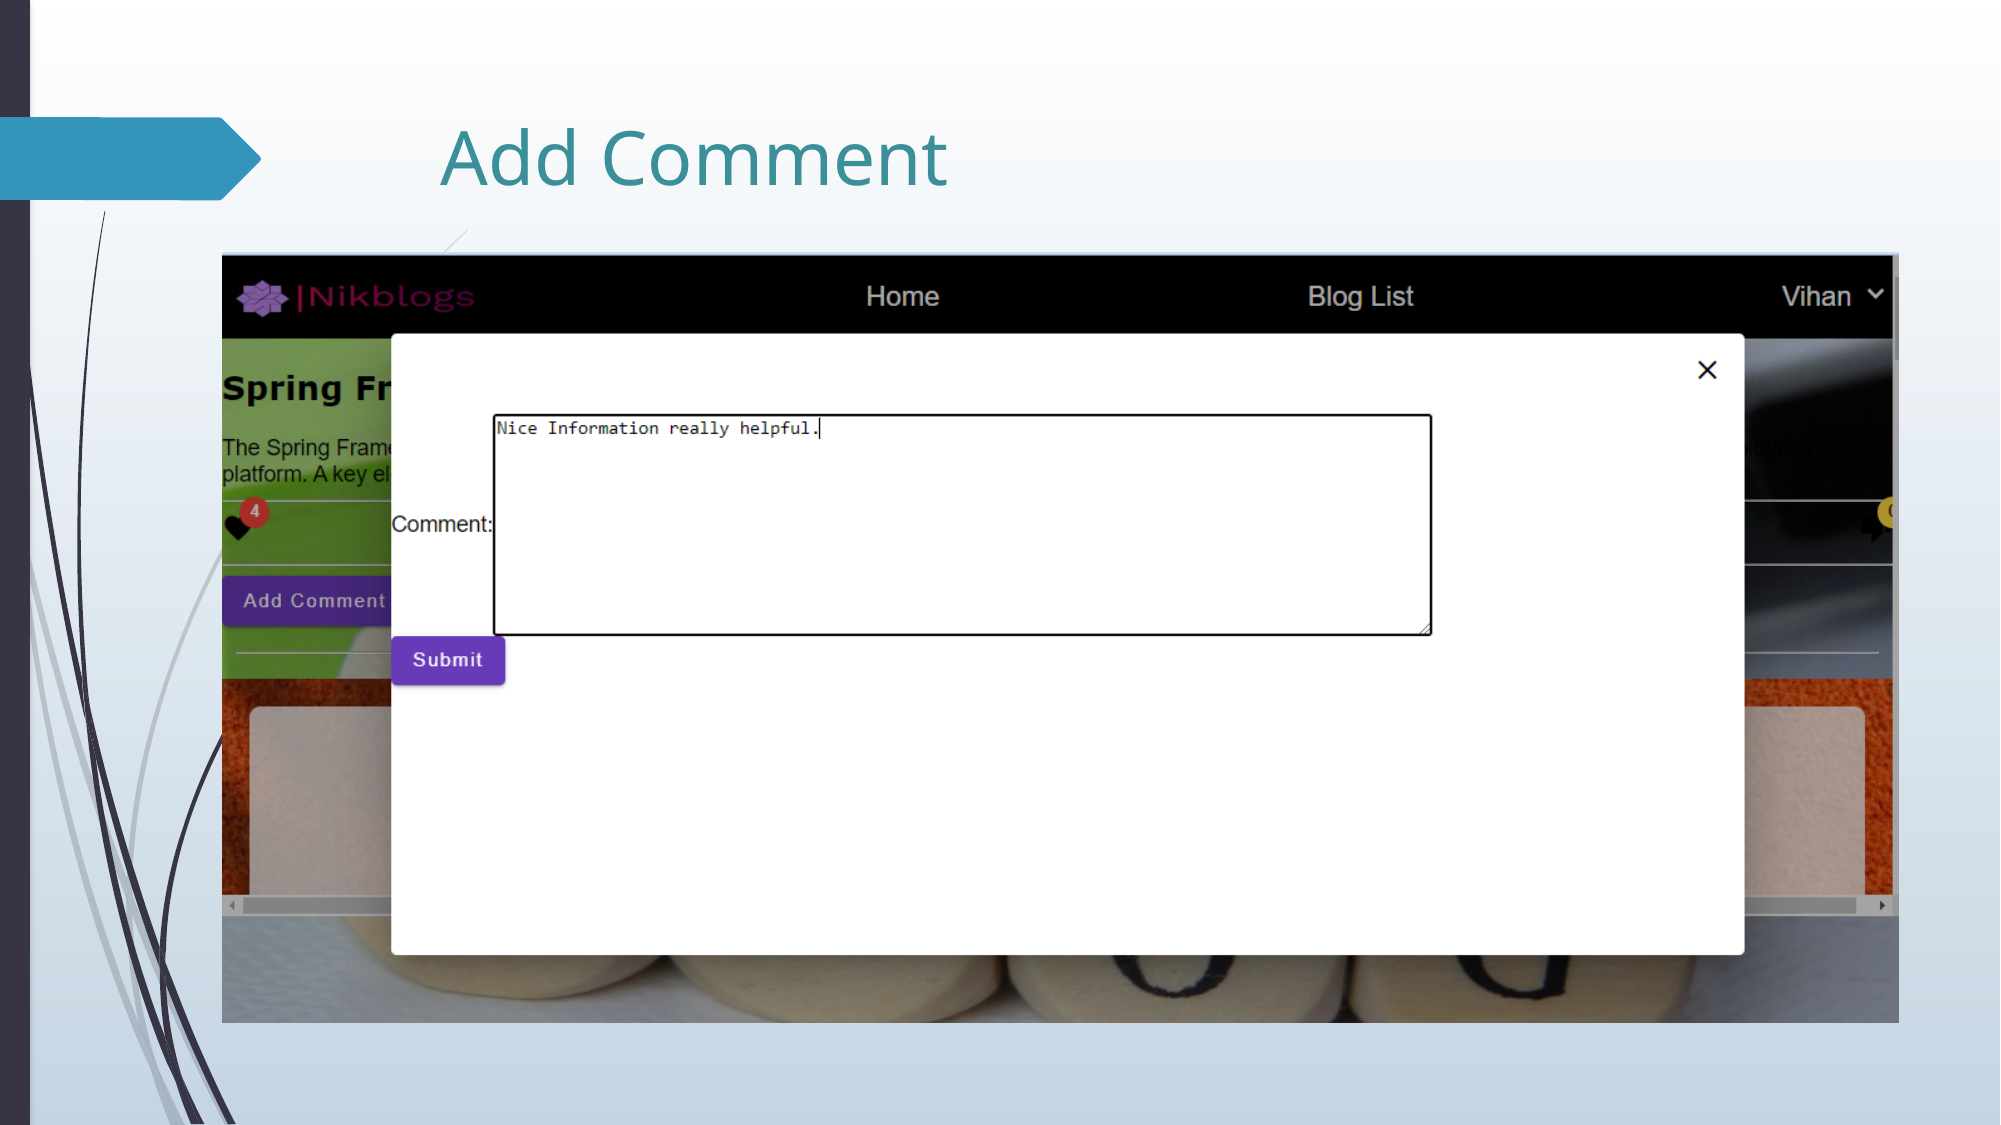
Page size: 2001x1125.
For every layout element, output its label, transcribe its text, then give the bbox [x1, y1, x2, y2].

title Add Comment [425, 102, 1888, 250]
picture [222, 252, 1900, 1023]
